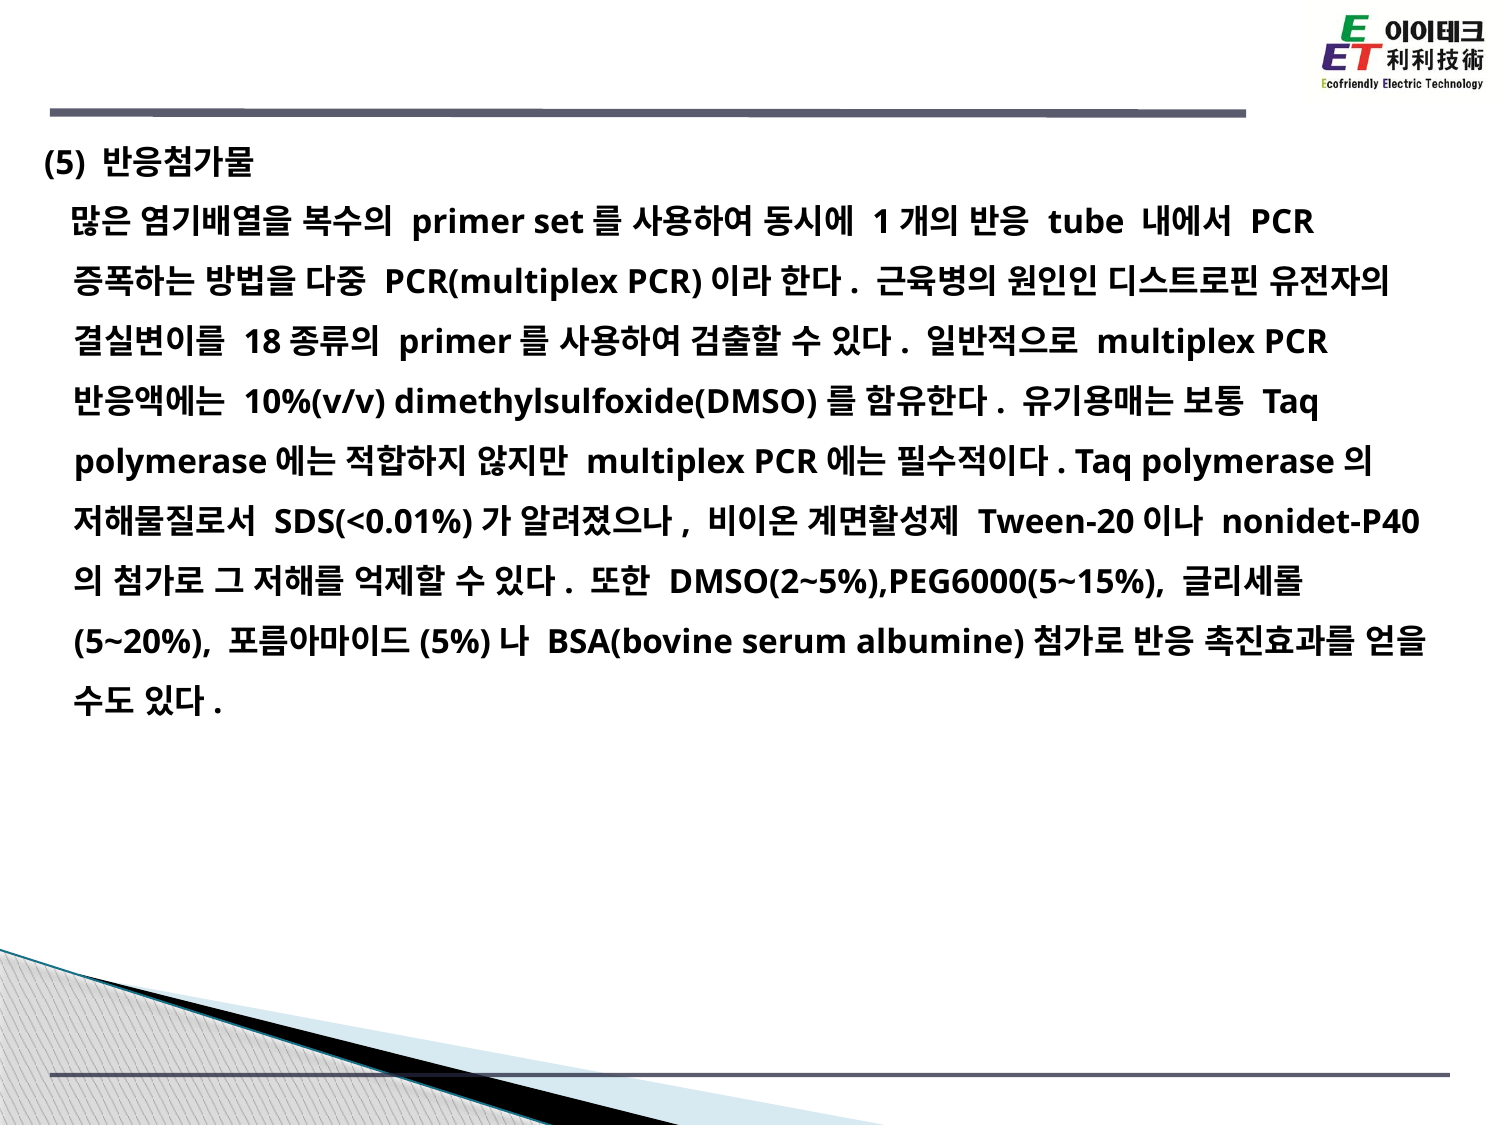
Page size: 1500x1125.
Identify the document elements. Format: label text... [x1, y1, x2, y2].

picture [1305, 0, 1500, 105]
text_box (5) 반응첨가물 많은 염기배열을 복수의 primer set를 사용하여 동시에 1개의 반응 tube 내에서 PCR 증폭하는 방법을 다중 PCR(multiplex PCR)이라 한다. 근육병의 원인인 디스트로핀 유전자의 결실변이를 18종류의 primer를 사용하여 검출할 수 있다. 일반적으로 multiplex PCR반응액에는 10%(v/v) dimethylsulfoxide(DMSO)를 함유한다. 유기용매는 보통 Taq polymerase에는 적합하지 않지만 multiplex PCR에는 필수적이다. Taq polymerase의 저해물질로서 SDS(<0.01%)가 알려졌으나, 비이온 계면활성제 Tween-20이나 nonidet-P40의 첨가로 그 저해를 억제할 수 있다. 또한 DMSO(2~5%),PEG6000(5~15%), 글리세롤(5~20%), 포름아마이드(5%)나 BSA(bovine serum albumine)첨가로 반응 촉진효과를 얻을 수도 있다. [29, 113, 1459, 847]
